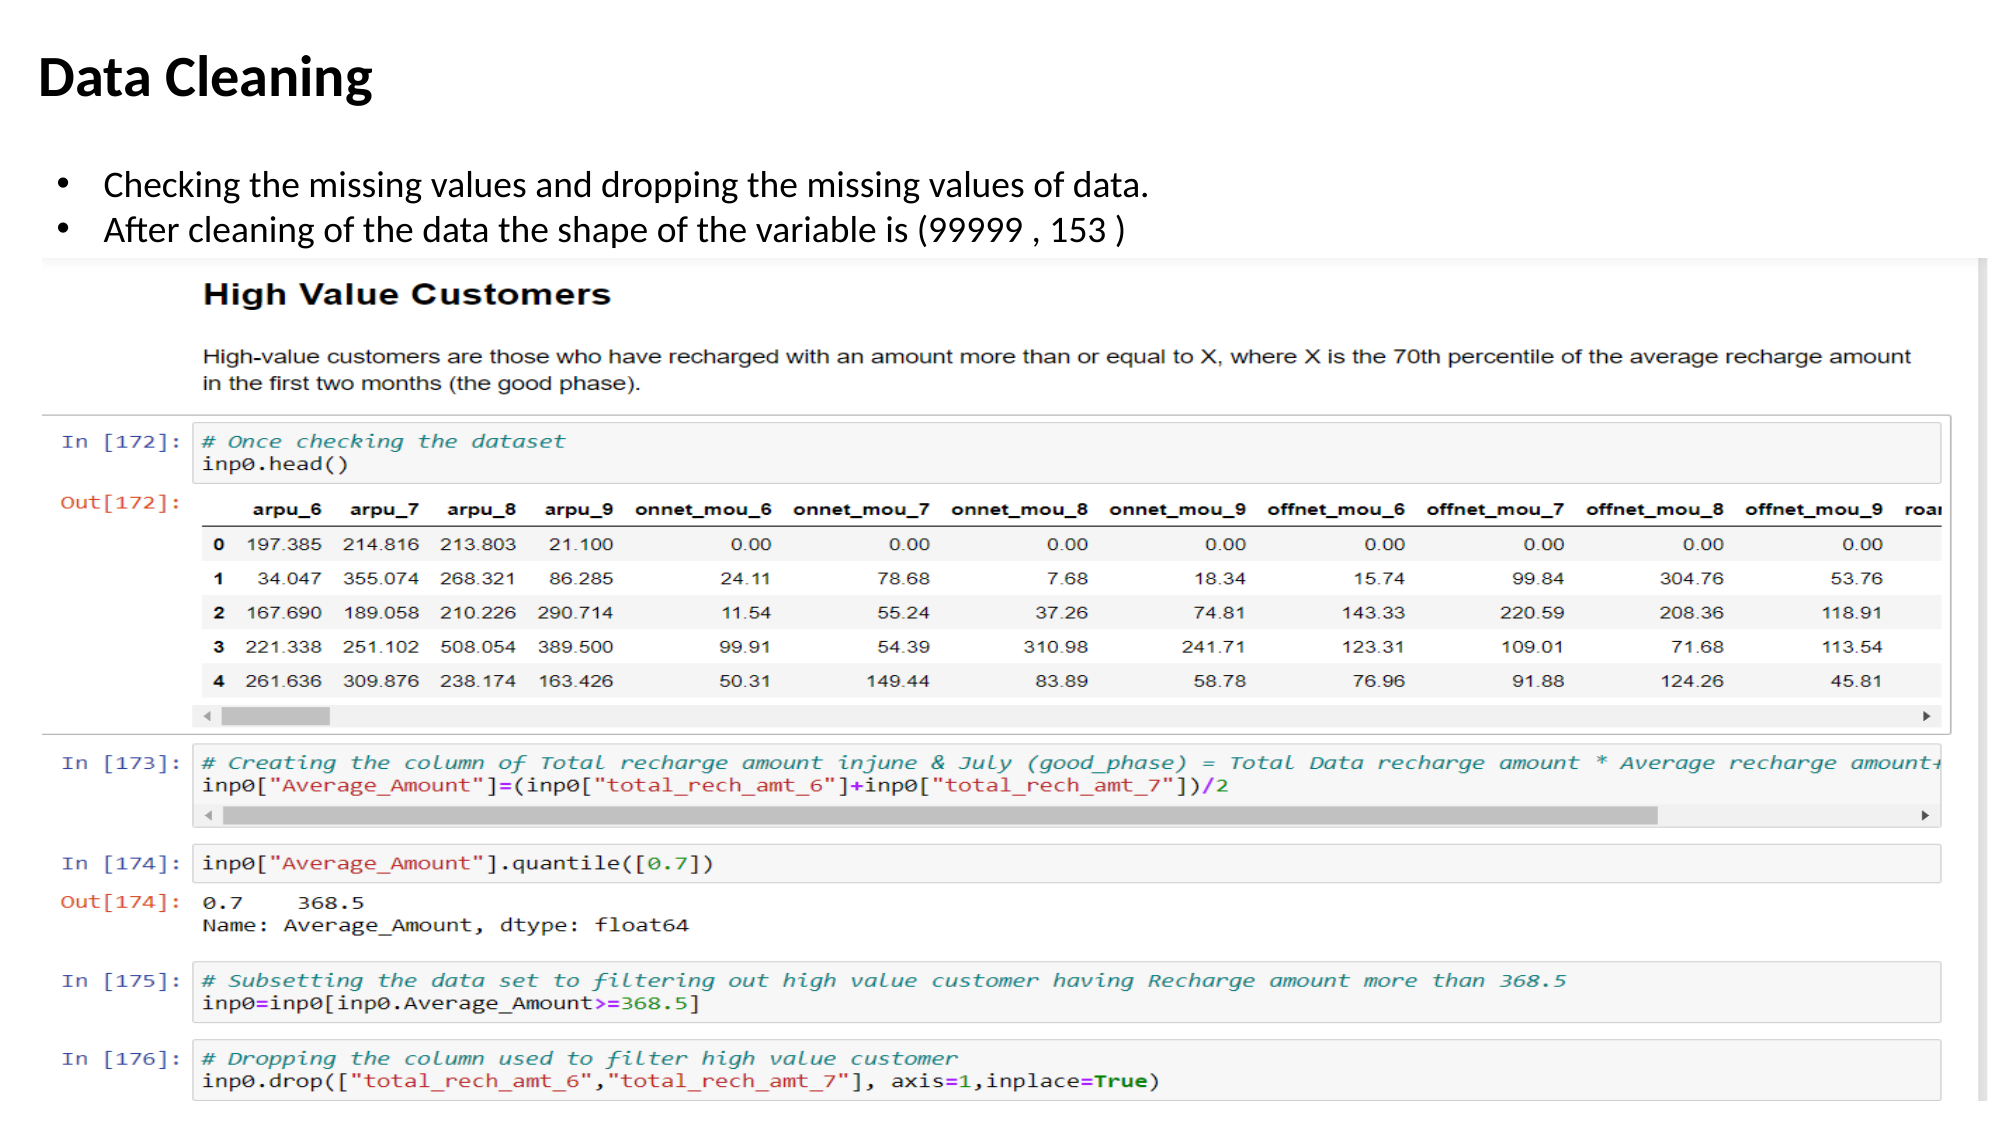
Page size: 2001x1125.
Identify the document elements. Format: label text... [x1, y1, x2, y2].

text_box Checking the missing values and dropping the missing values of data. After cleaning of the data the shape of the variable is (99999 , 153 ) [41, 152, 1920, 258]
picture [42, 258, 1988, 1101]
text_box Data Cleaning [23, 30, 1084, 116]
